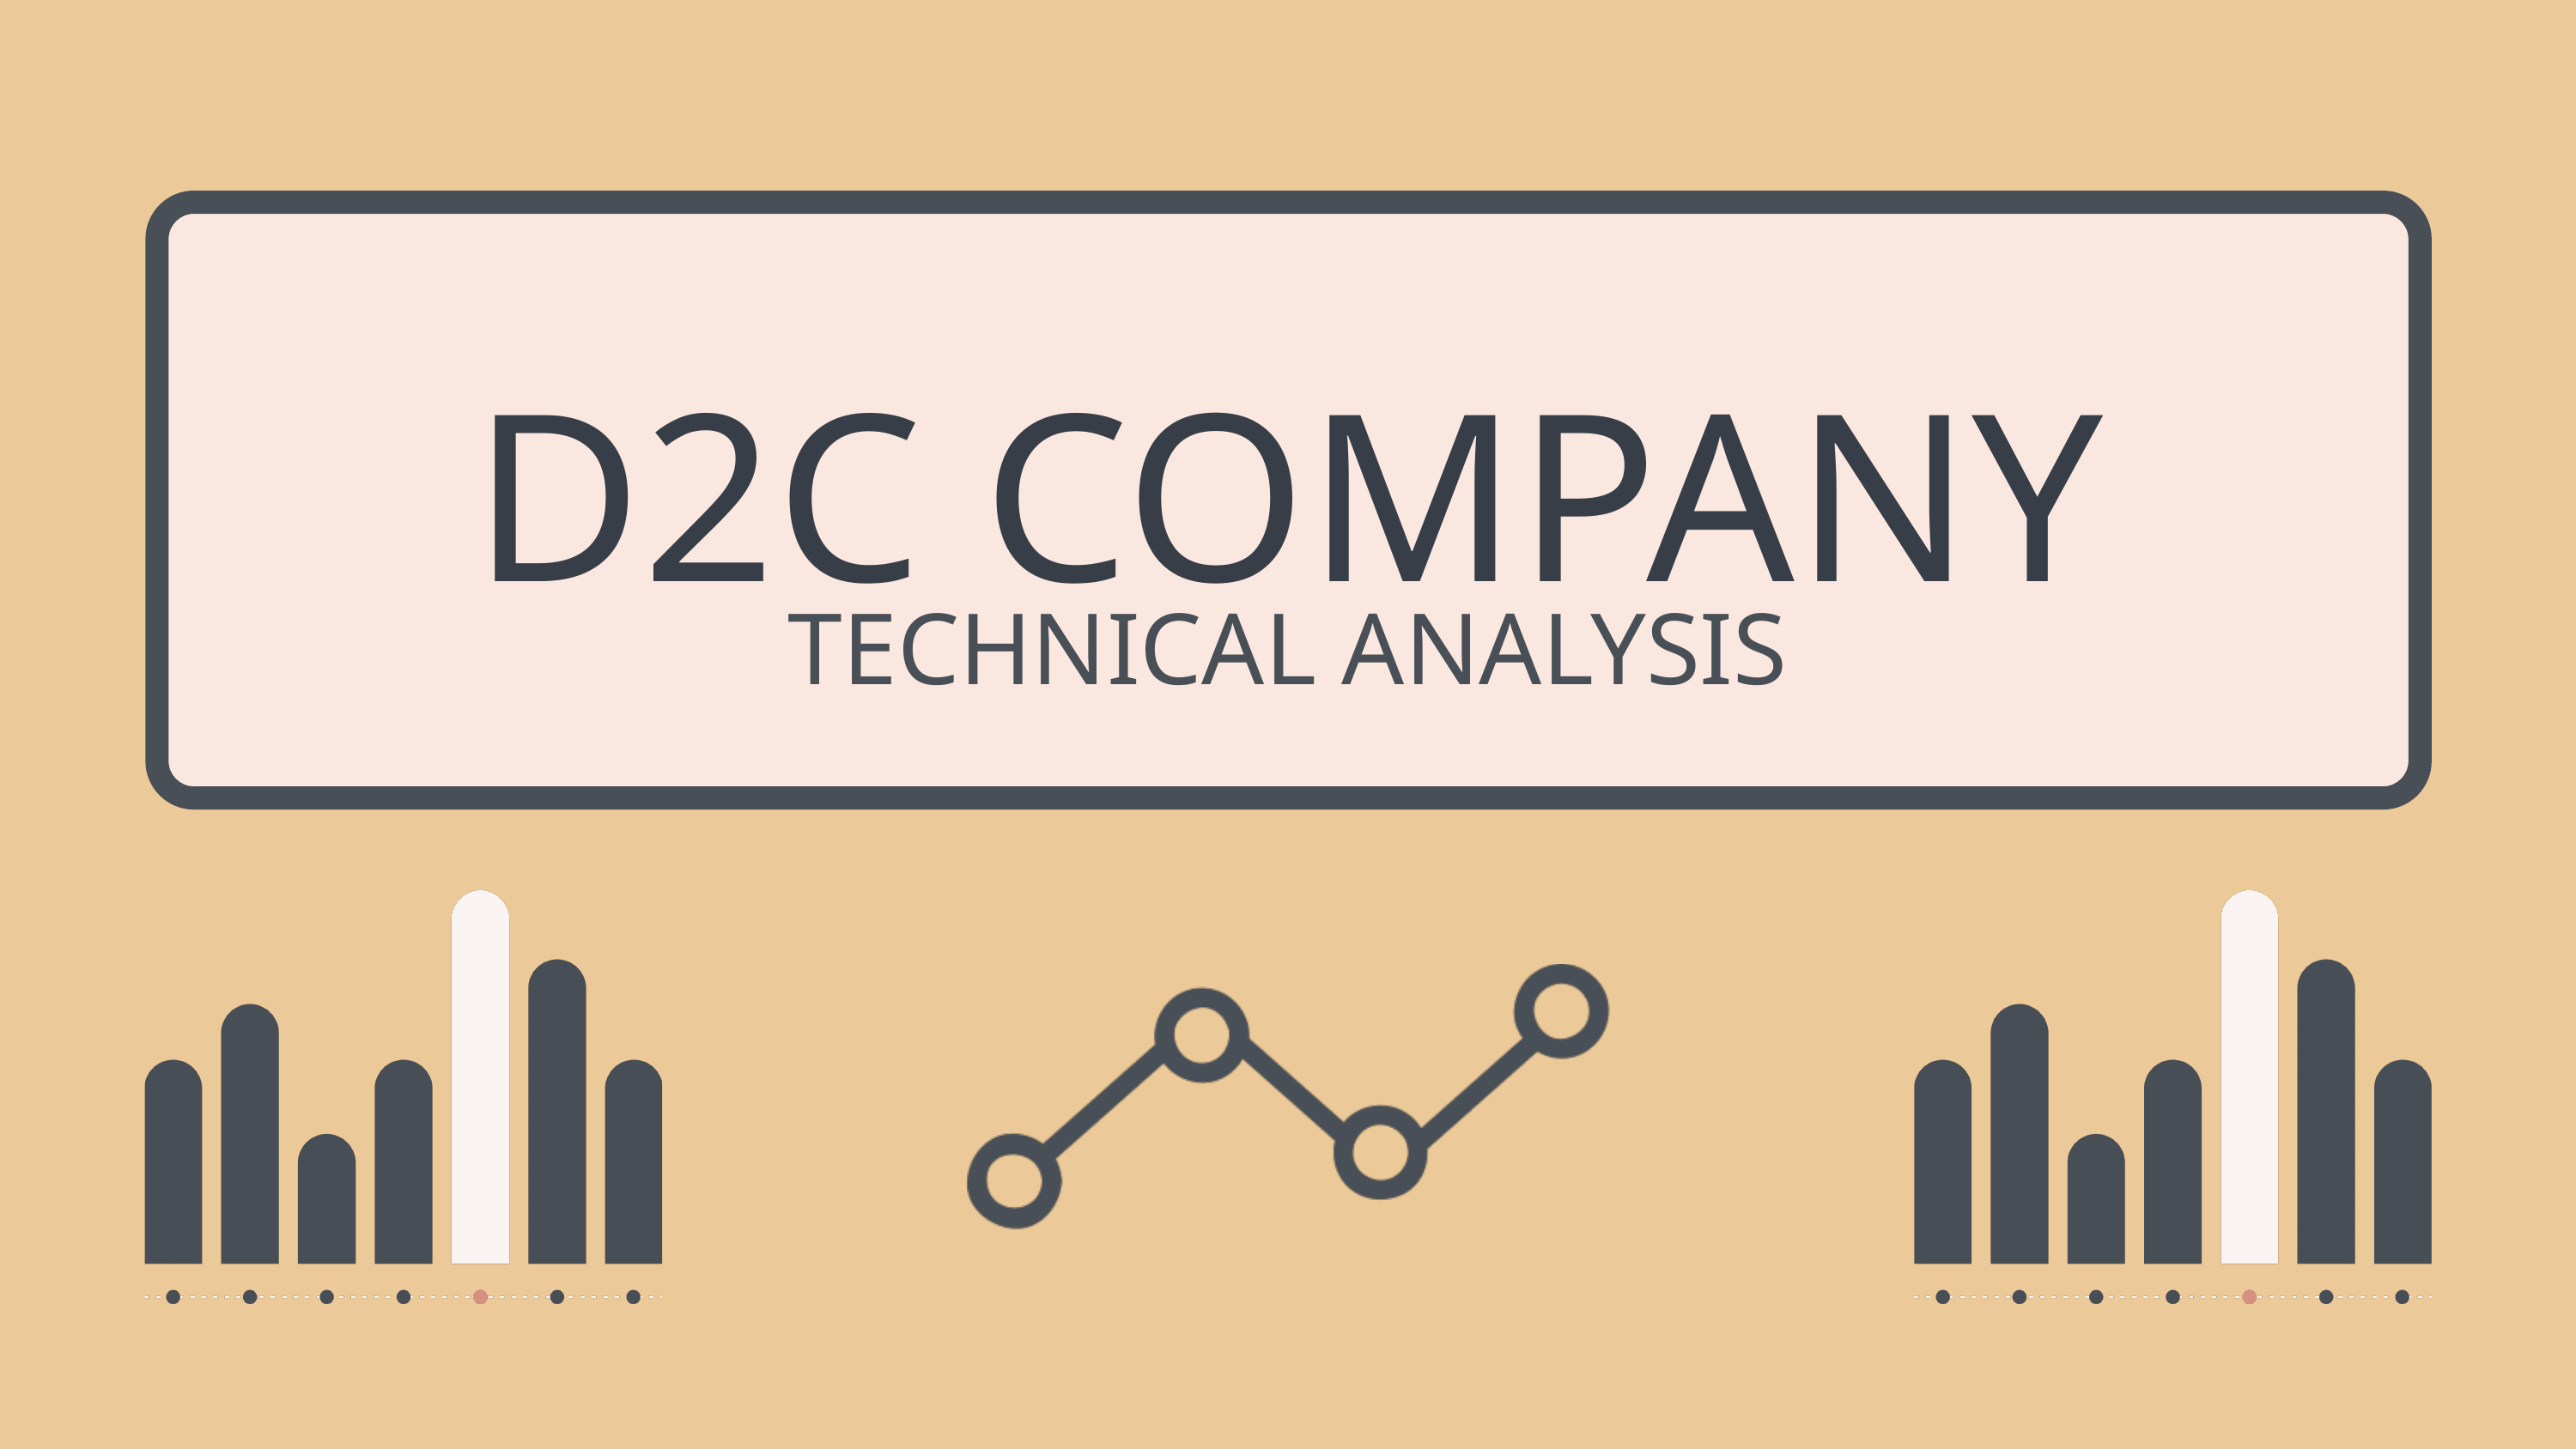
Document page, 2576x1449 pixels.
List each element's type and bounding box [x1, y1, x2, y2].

text_box [966, 964, 1610, 1231]
text_box [145, 190, 2433, 810]
text_box [144, 890, 663, 1304]
text_box [1914, 890, 2432, 1304]
